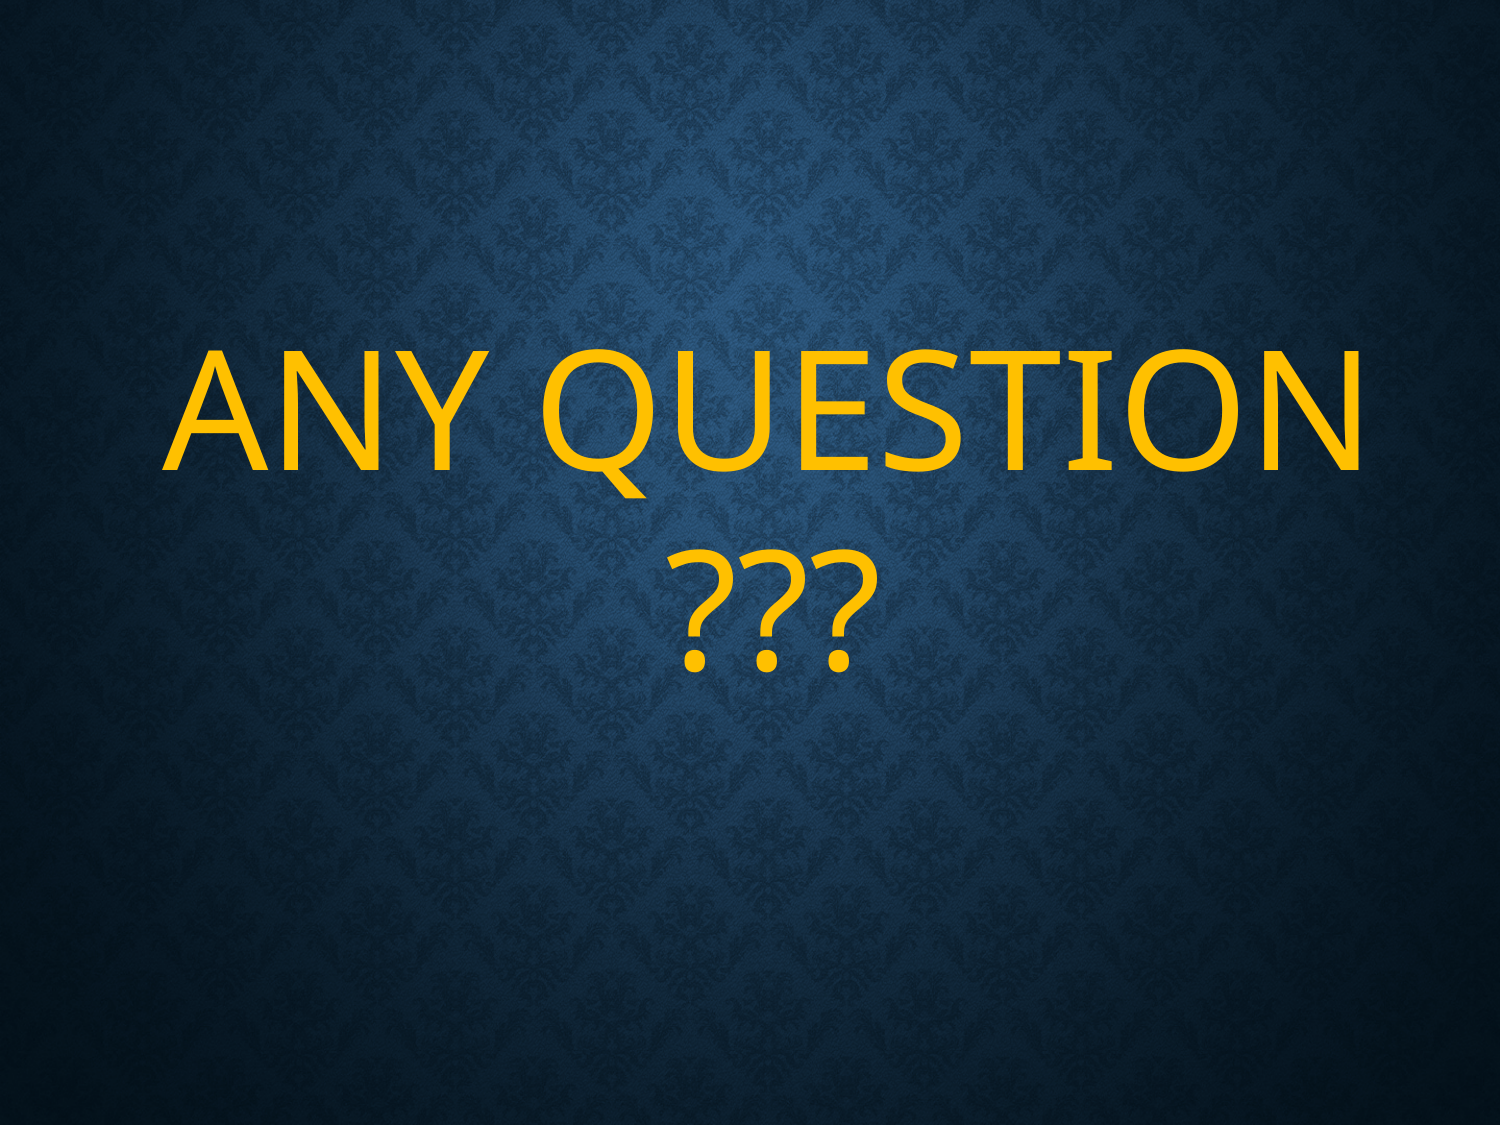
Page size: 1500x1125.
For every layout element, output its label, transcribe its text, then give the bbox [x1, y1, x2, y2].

title Any Question ??? [112, 301, 1425, 704]
